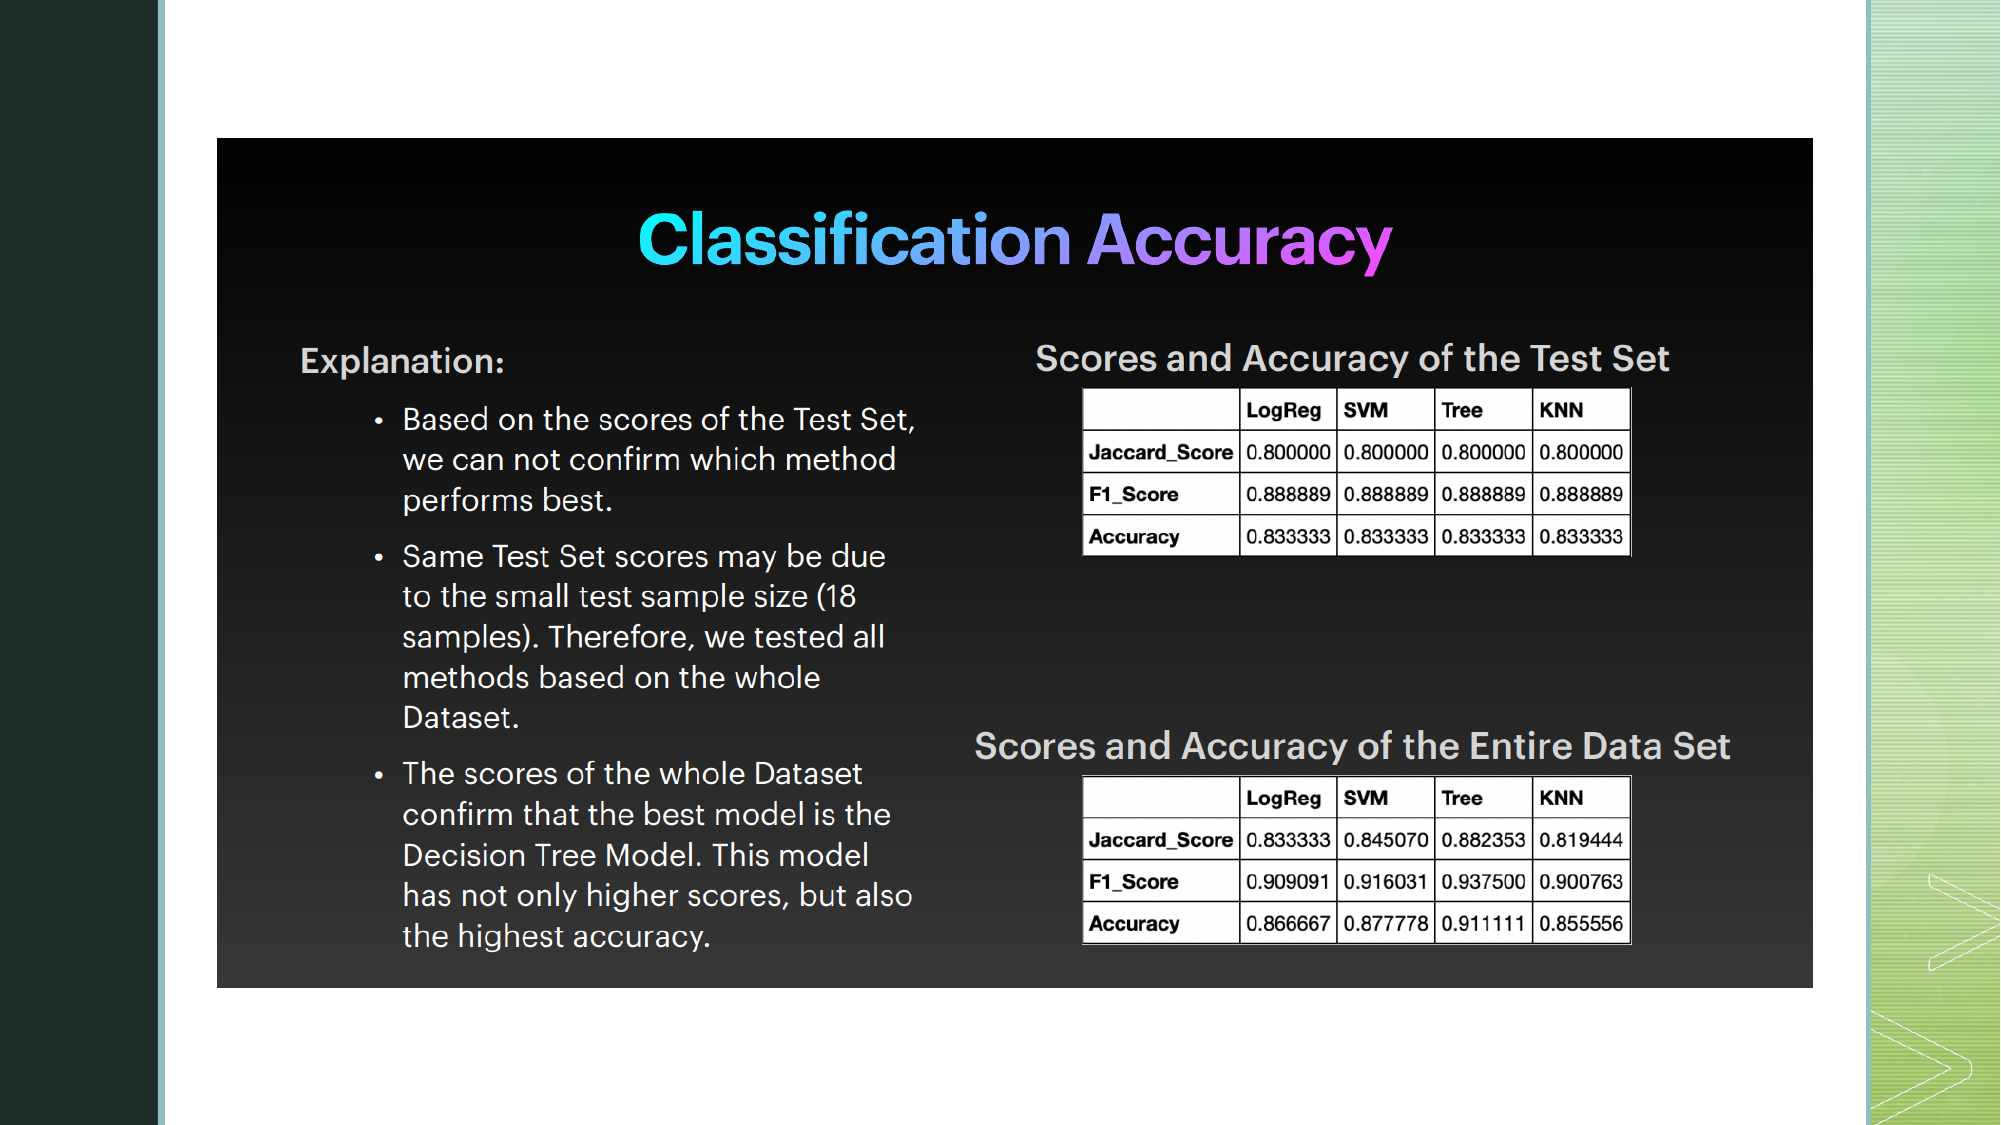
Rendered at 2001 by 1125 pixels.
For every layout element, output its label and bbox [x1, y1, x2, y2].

picture [0, 0, 2001, 1125]
list [217, 138, 1813, 988]
